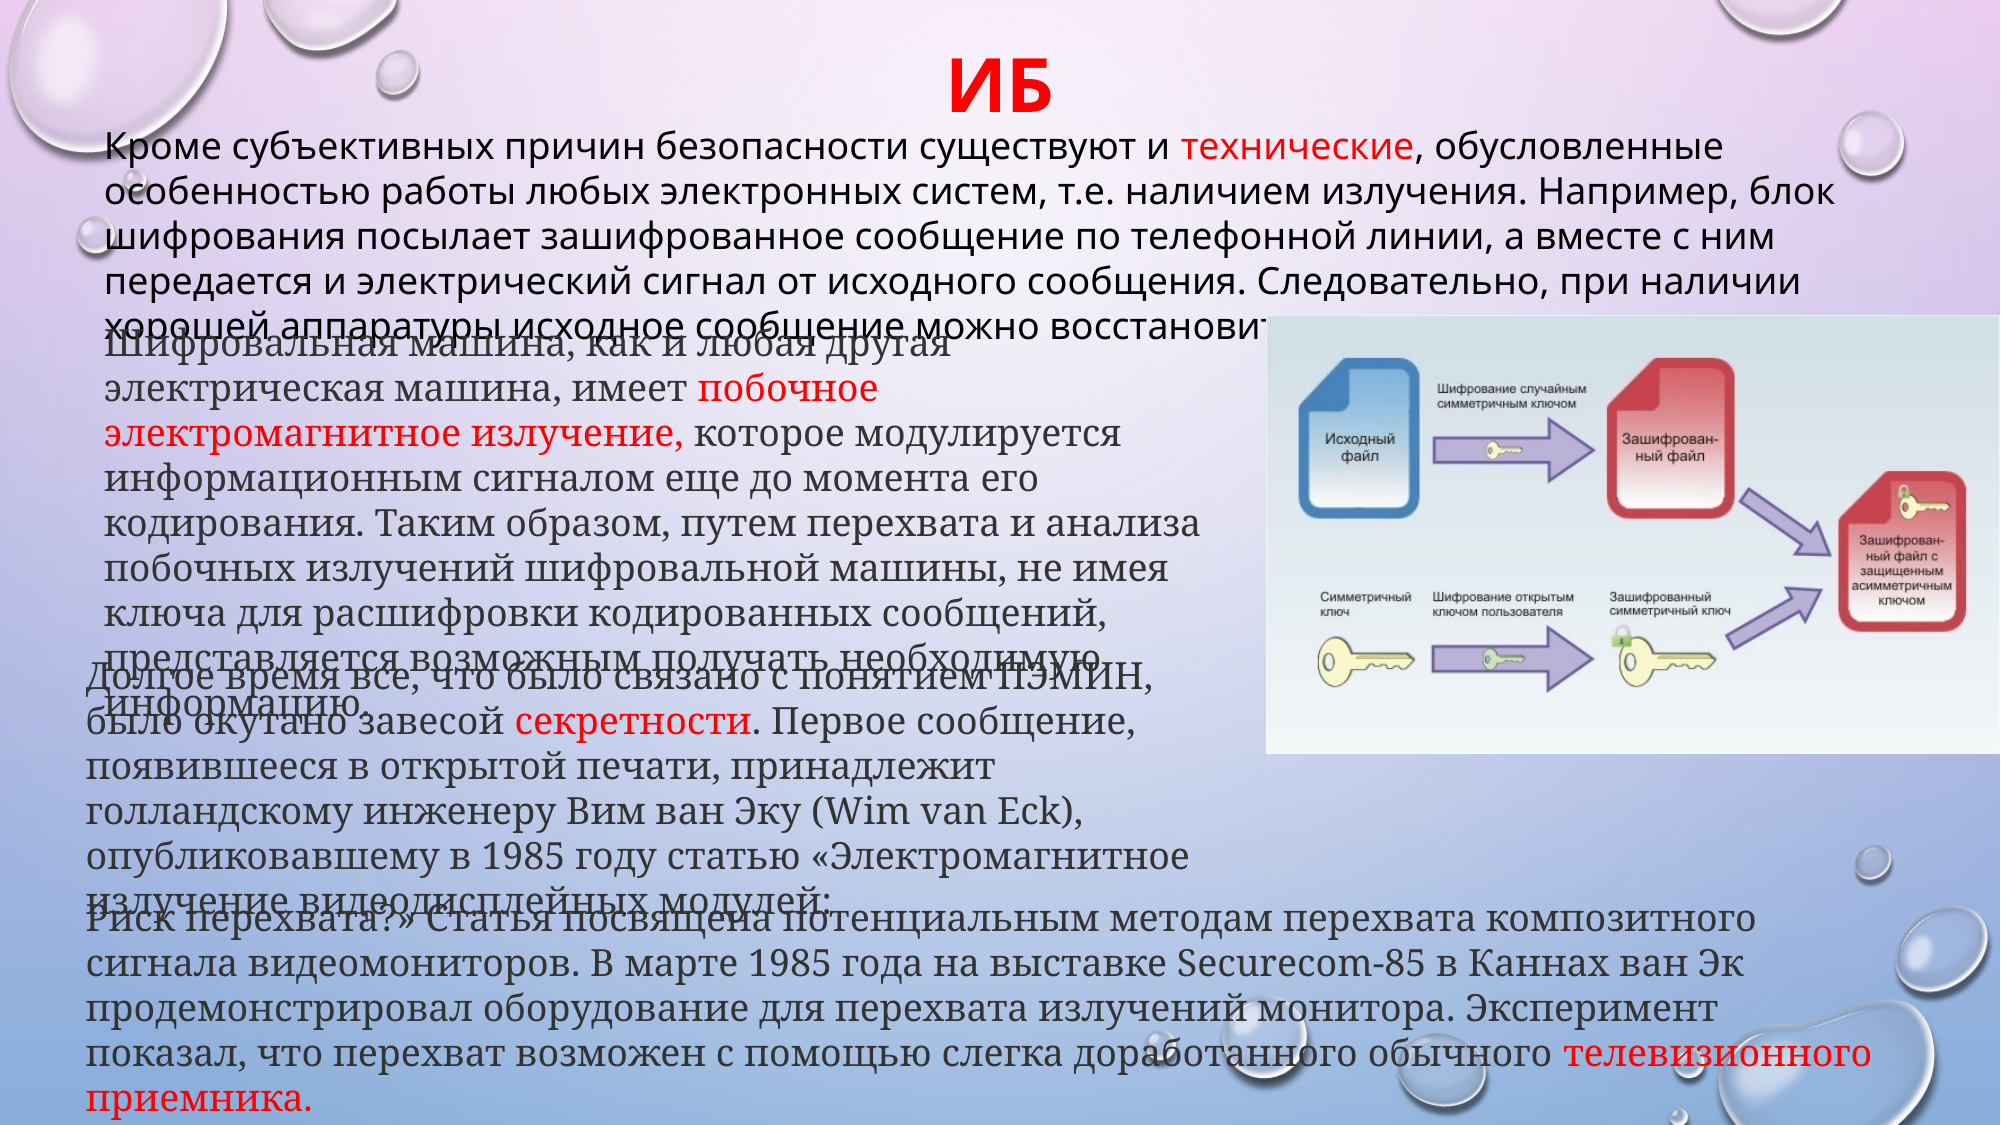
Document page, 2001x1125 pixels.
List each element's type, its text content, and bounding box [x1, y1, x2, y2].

picture [0, 0, 2000, 1125]
text_box Долгое время все, что было связано с понятием ПЭМИН, было окутано завесой секретности. Первое сообщение, появившееся в открытой печати, принадлежит голландскому инженеру Вим ван Эку (Wim van Eck), опубликовавшему в 1985 году статью «Электромагнитное излучение видеодисплейных модулей: [70, 644, 1230, 886]
text_box ИБ [149, 40, 1850, 114]
text_box Шифровальная машина, как и любая другая электрическая машина, имеет побочное электромагнитное излучение, которое модулируется информационным сигналом еще до момента его кодирования. Таким образом, путем перехвата и анализа побочных излучений шифровальной машины, не имея ключа для расшифровки кодированных сообщений, представляется возможным получать необходимую информацию. [89, 311, 1248, 732]
text_box Риск перехвата?» Статья посвящена потенциальным методам перехвата композитного сигнала видеомониторов. В марте 1985 года на выставке Securecom-85 в Каннах ван Эк продемонстрировал оборудование для перехвата излучений монитора. Эксперимент показал, что перехват возможен с помощью слегка доработанного обычного телевизионного приемника. [70, 886, 1903, 1125]
text_box Кроме субъективных причин безопасности существуют и технические, обусловленные особенностью работы любых электронных систем, т.е. наличием излучения. Например, блок шифрования посылает зашифрованное сообщение по телефонной линии, а вместе с ним передается и электрический сигнал от исходного сообщения. Следовательно, при наличии хорошей аппаратуры исходное сообщение можно восстановить [89, 114, 1942, 355]
